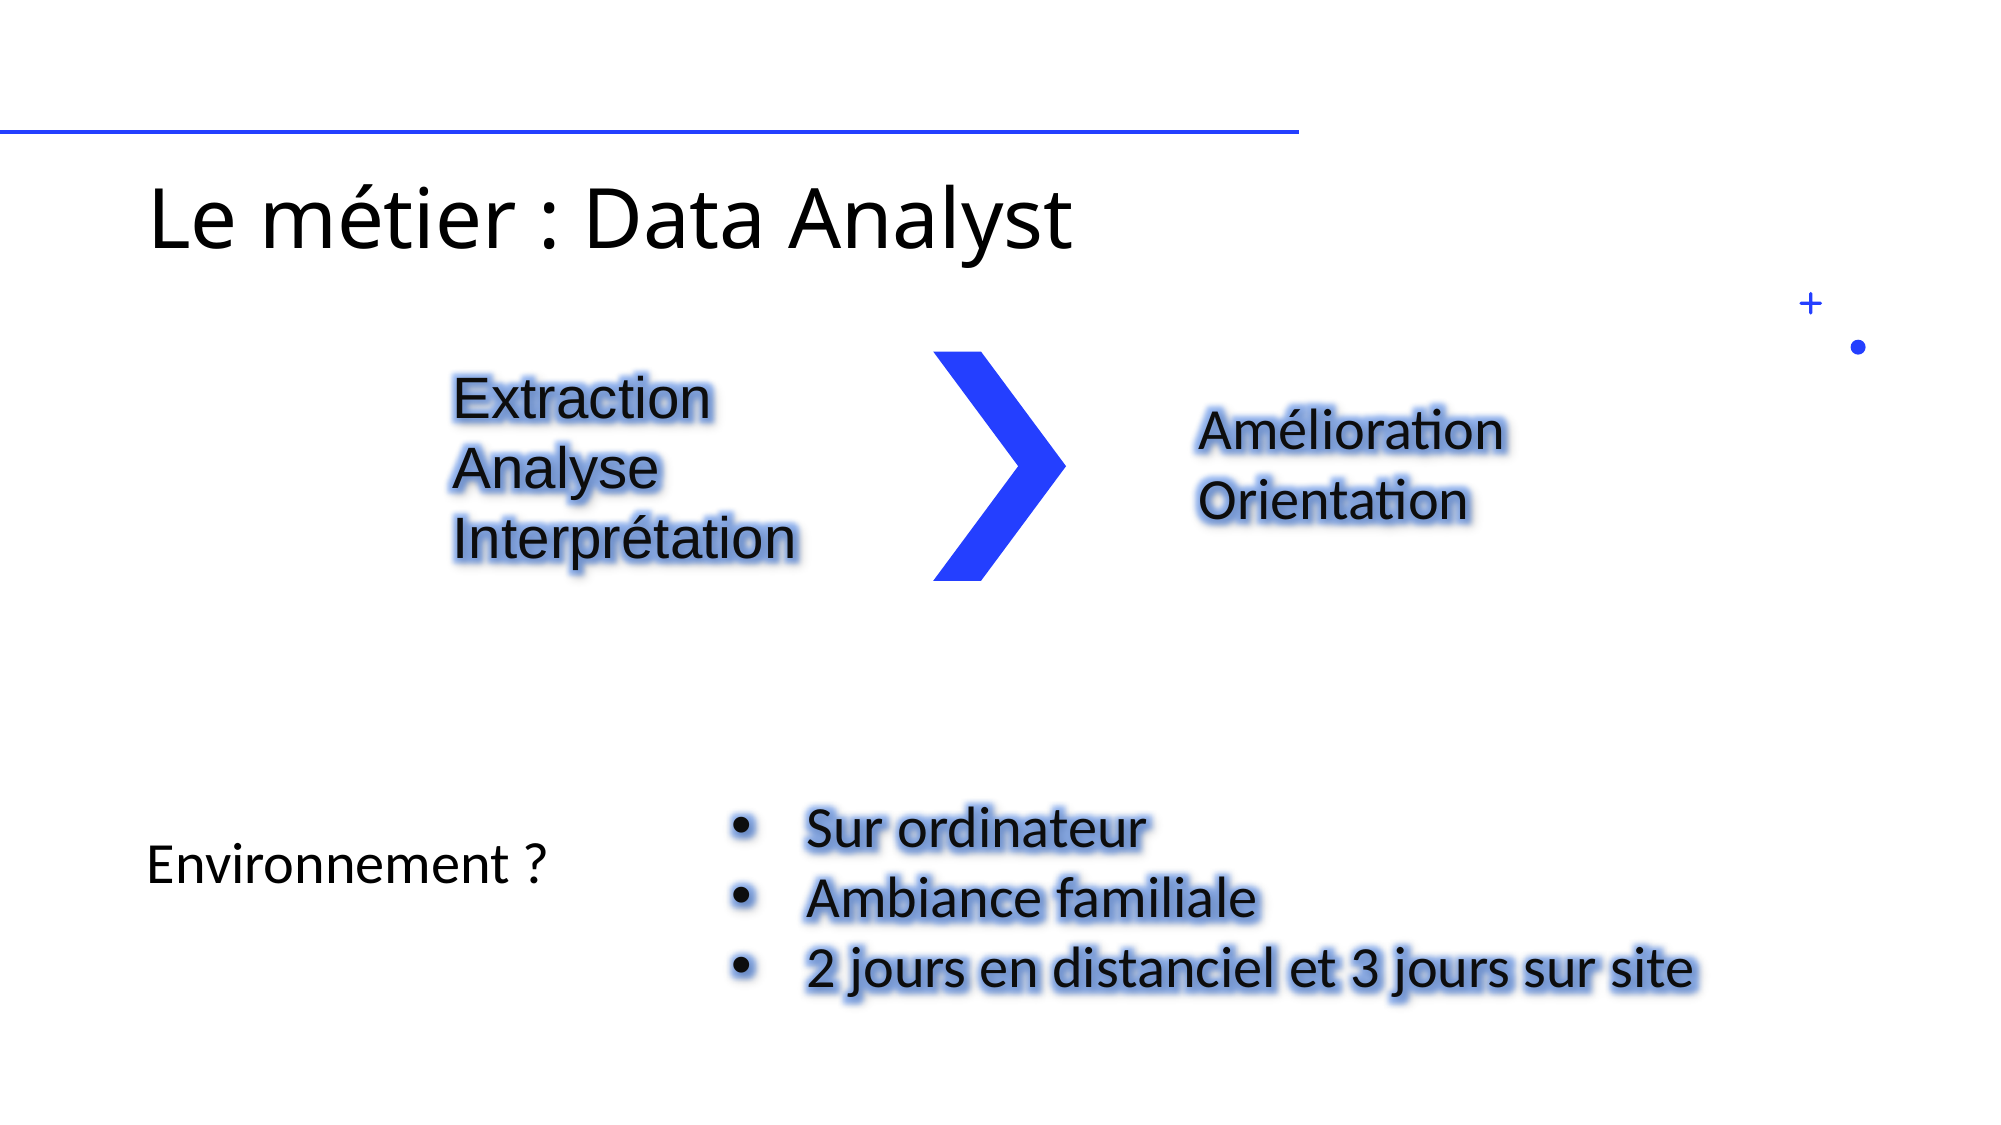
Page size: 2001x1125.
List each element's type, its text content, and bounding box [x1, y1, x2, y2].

text_box Amélioration Orientation [1183, 383, 1627, 539]
text_box Extraction Analyse Interprétation [438, 352, 816, 578]
text_box Sur ordinateur Ambiance familiale 2 jours en distanciel et 3 jours sur site [716, 782, 1832, 1007]
text_box Environnement ? [132, 817, 577, 903]
text_box [933, 351, 1067, 581]
title Le métier : Data Analyst [132, 80, 1106, 274]
